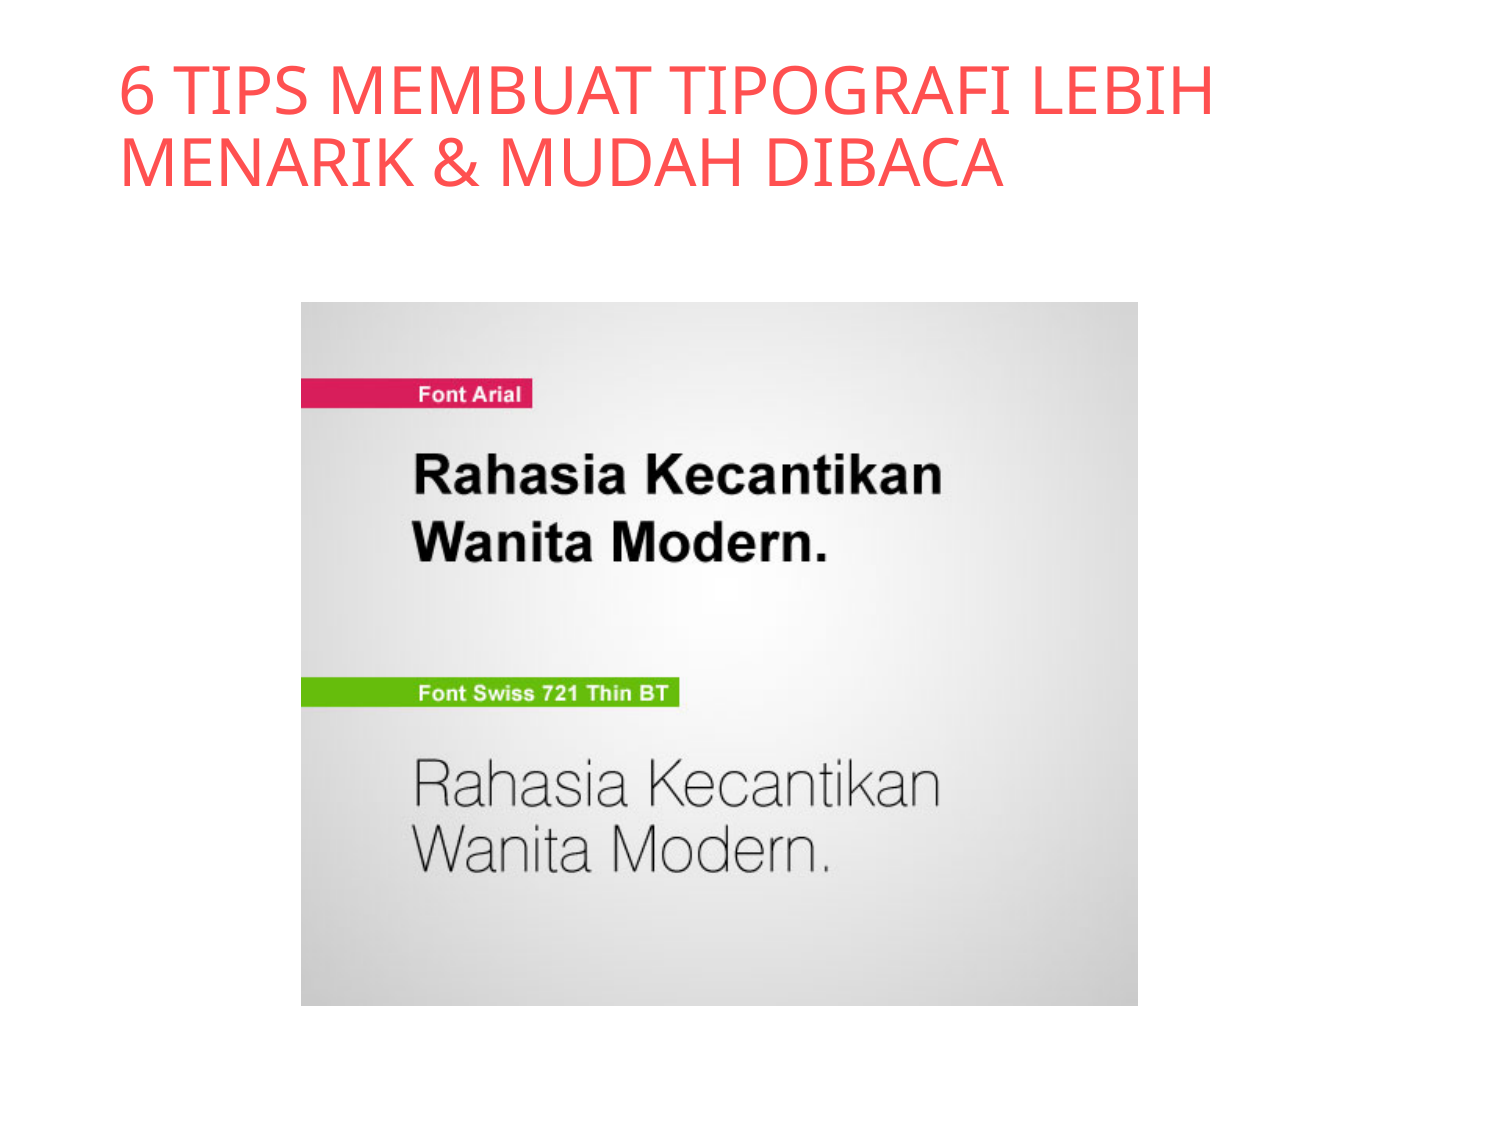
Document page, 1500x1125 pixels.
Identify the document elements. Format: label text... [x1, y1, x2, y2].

title 6 TIPS MEMBUAT TIPOGRAFI LEBIH MENARIK & MUDAH DIBACA [103, 59, 1397, 278]
picture [301, 301, 1138, 1006]
